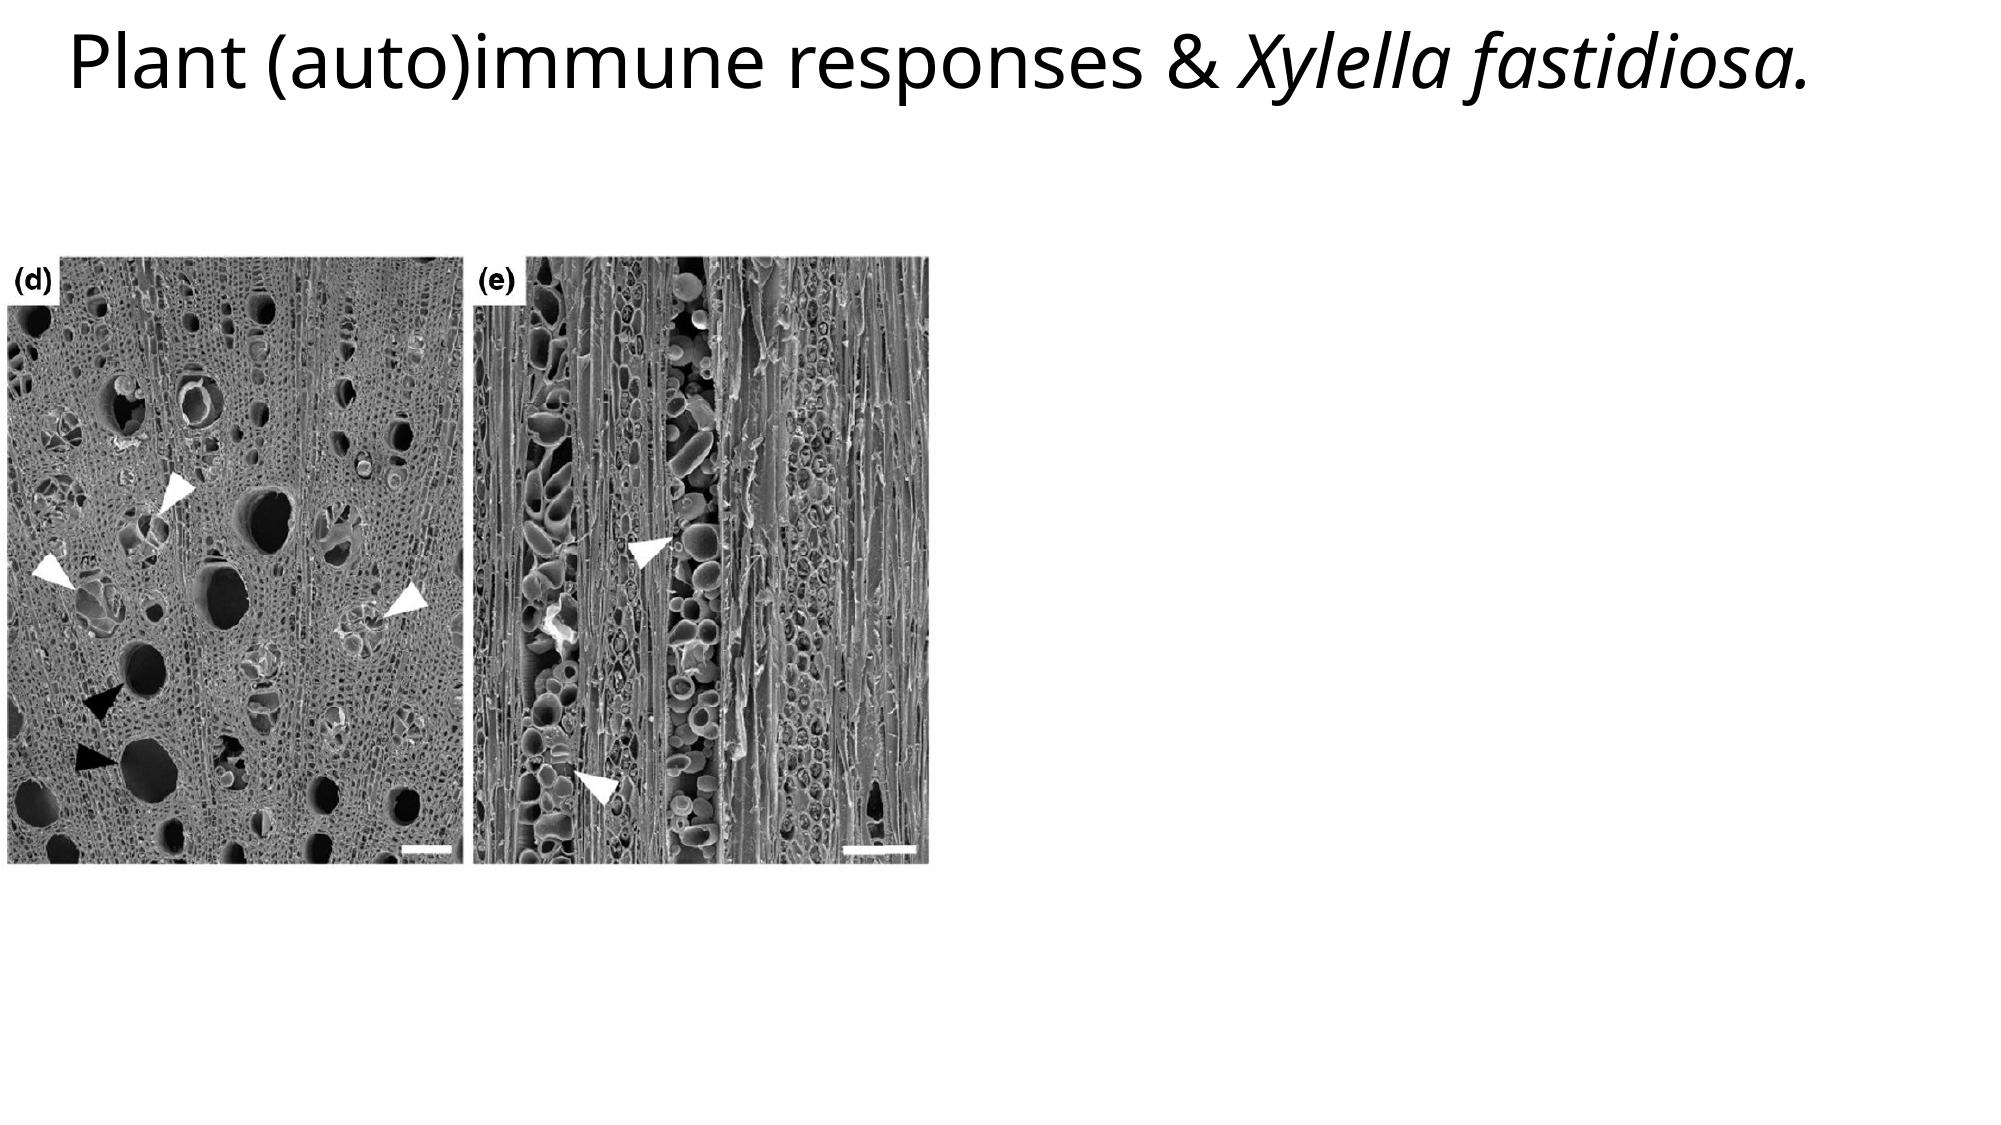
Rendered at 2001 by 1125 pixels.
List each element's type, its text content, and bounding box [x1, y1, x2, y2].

picture [0, 254, 936, 871]
title Plant (auto)immune responses & Xylella fastidiosa. [52, 38, 2000, 91]
